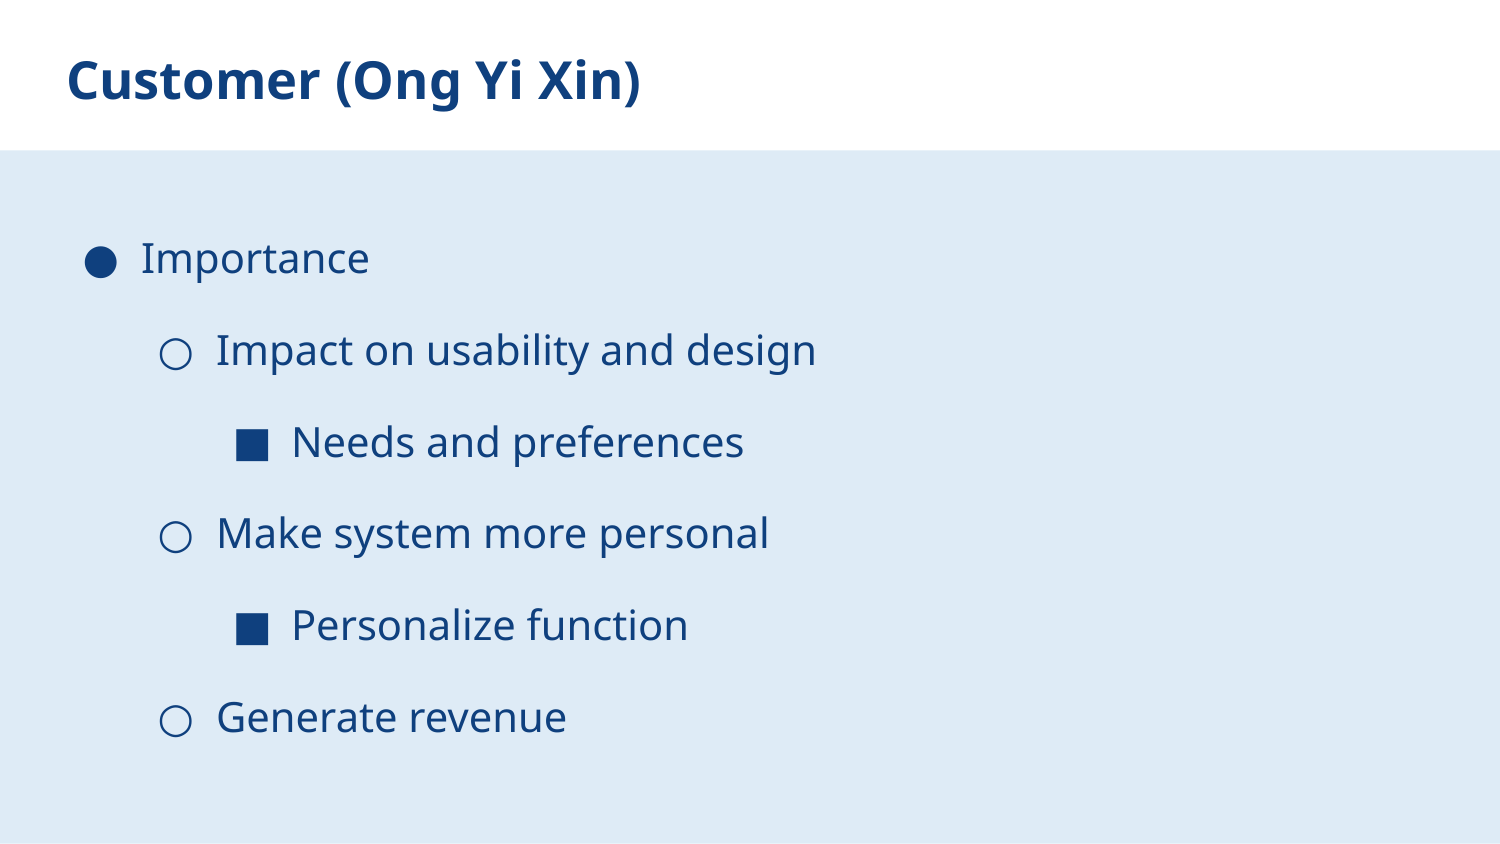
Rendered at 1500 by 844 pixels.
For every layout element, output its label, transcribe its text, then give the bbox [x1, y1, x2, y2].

title Customer (Ong Yi Xin) [51, 31, 1449, 126]
list Importance Impact on usability and design Needs and preferences Make system more personal Personalize function Generate revenue [51, 216, 1449, 778]
text_box [0, 150, 1500, 844]
